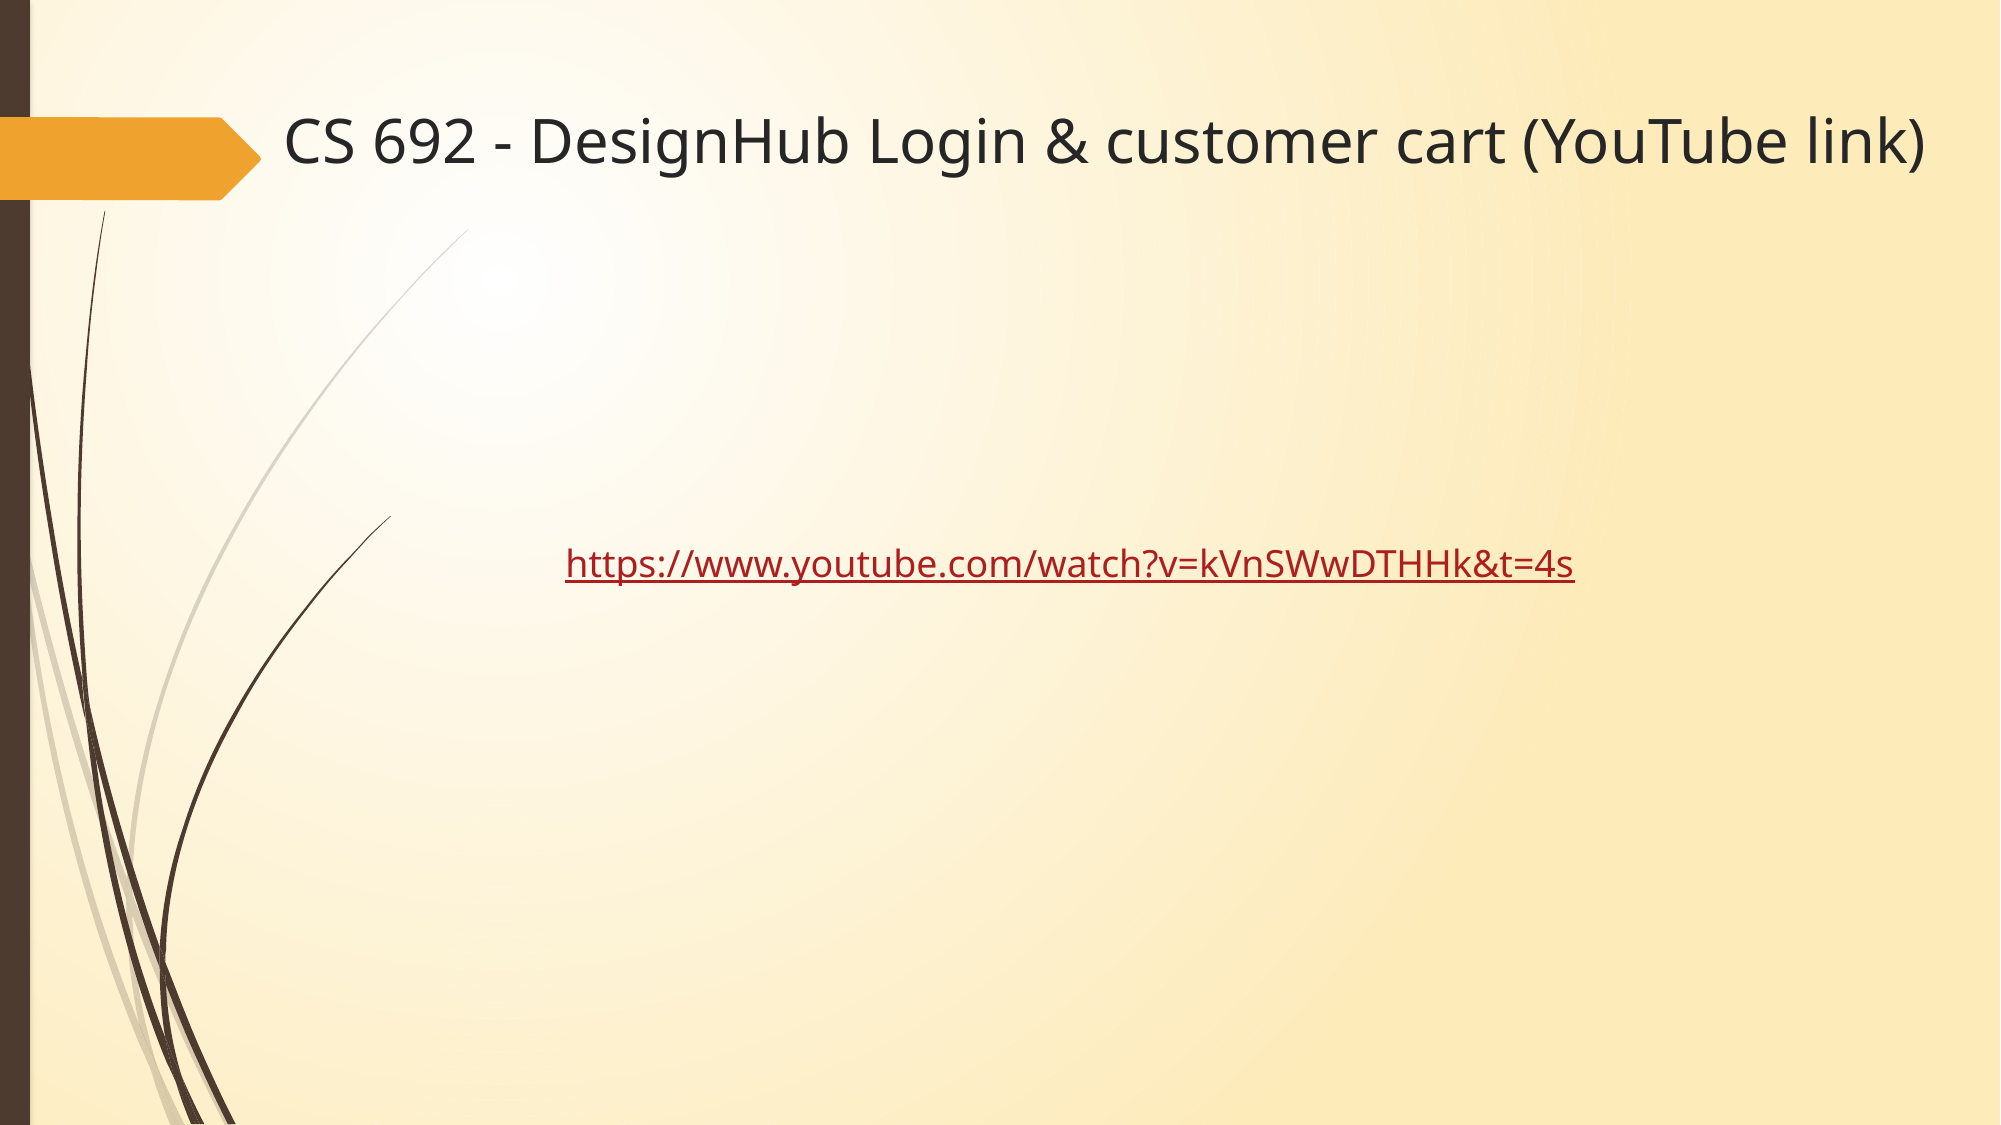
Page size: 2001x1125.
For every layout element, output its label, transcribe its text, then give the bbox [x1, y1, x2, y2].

title CS 692 - DesignHub Login & customer cart (YouTube link) [269, 94, 1961, 249]
text_box https://www.youtube.com/watch?v=kVnSWwDTHHk&t=4s [550, 532, 1590, 598]
